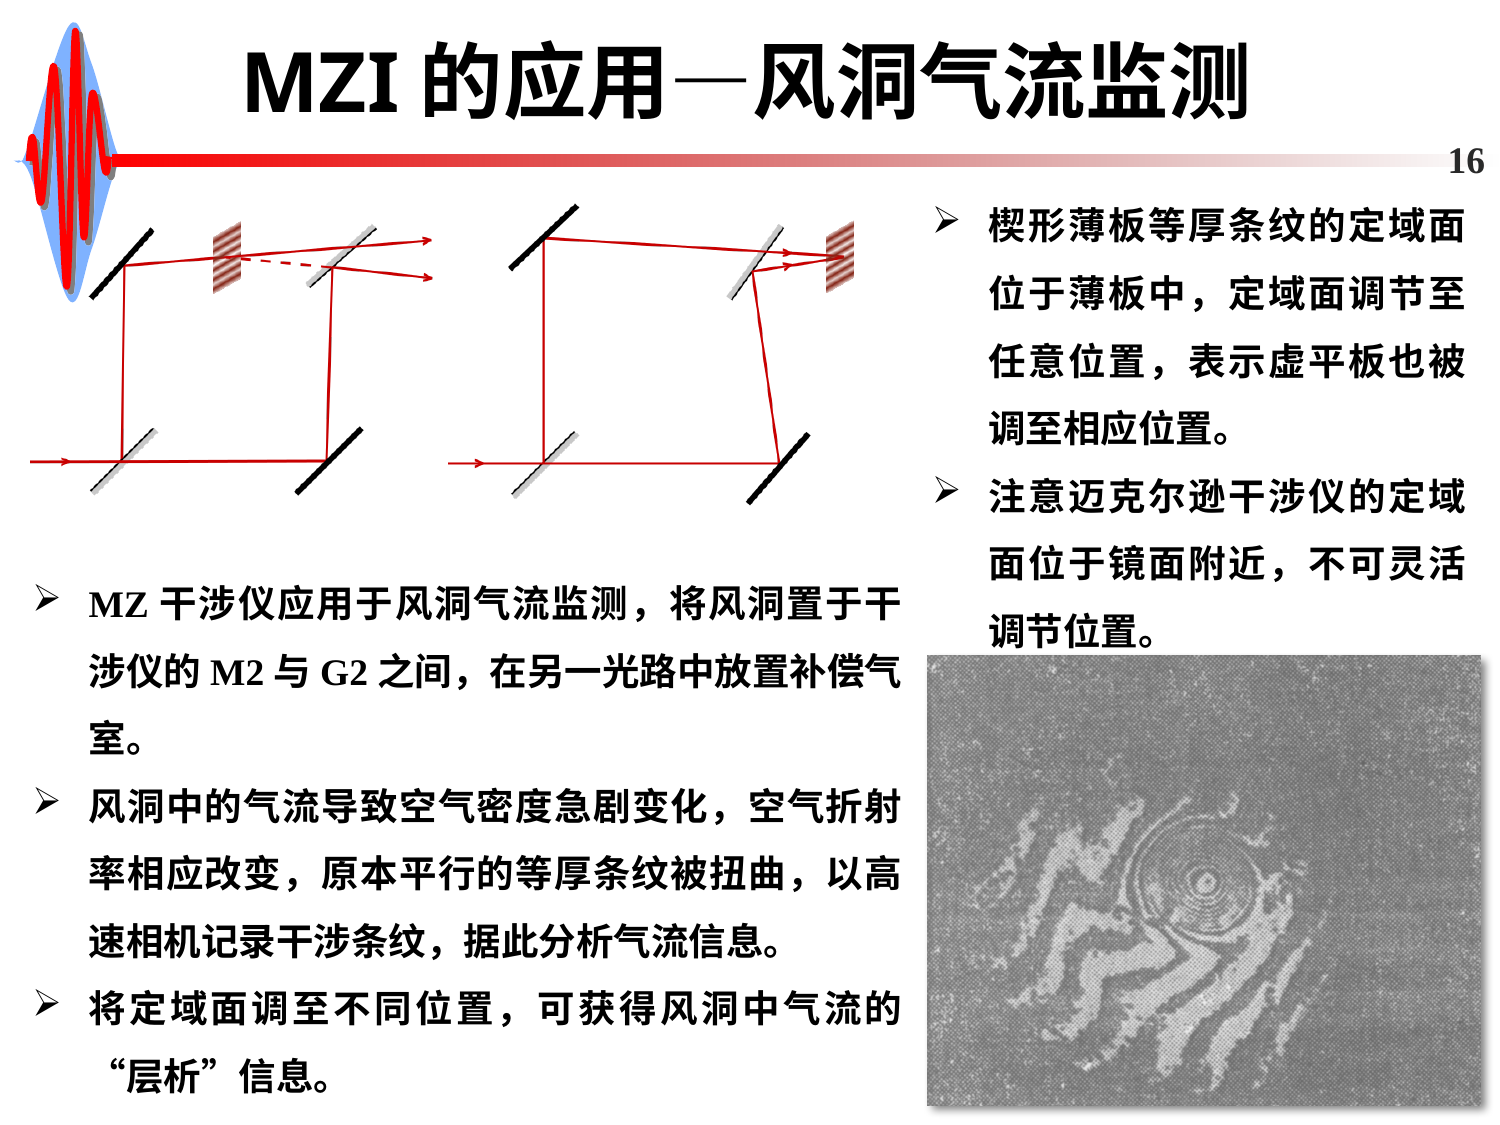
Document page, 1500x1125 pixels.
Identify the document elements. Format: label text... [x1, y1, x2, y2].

slide_number 16 [1370, 141, 1500, 177]
title MZI的应用—风洞气流监测 [159, 19, 1334, 137]
picture [17, 196, 869, 510]
text_box 楔形薄板等厚条纹的定域面位于薄板中，定域面调节至任意位置，表示虚平板也被调至相应位置。 注意迈克尔逊干涉仪的定域面位于镜面附近，不可灵活调节位置。 [917, 172, 1481, 660]
text_box MZ干涉仪应用于风洞气流监测，将风洞置于干涉仪的M2与G2之间，在另一光路中放置补偿气室。 风洞中的气流导致空气密度急剧变化，空气折射率相应改变，原本平行的等厚条纹被扭曲，以高速相机记录干涉条纹，据此分析气流信息。 将定域面调至不同位置，可获得风洞中气流的“层析”信息。 [17, 550, 918, 1106]
picture [926, 655, 1482, 1107]
